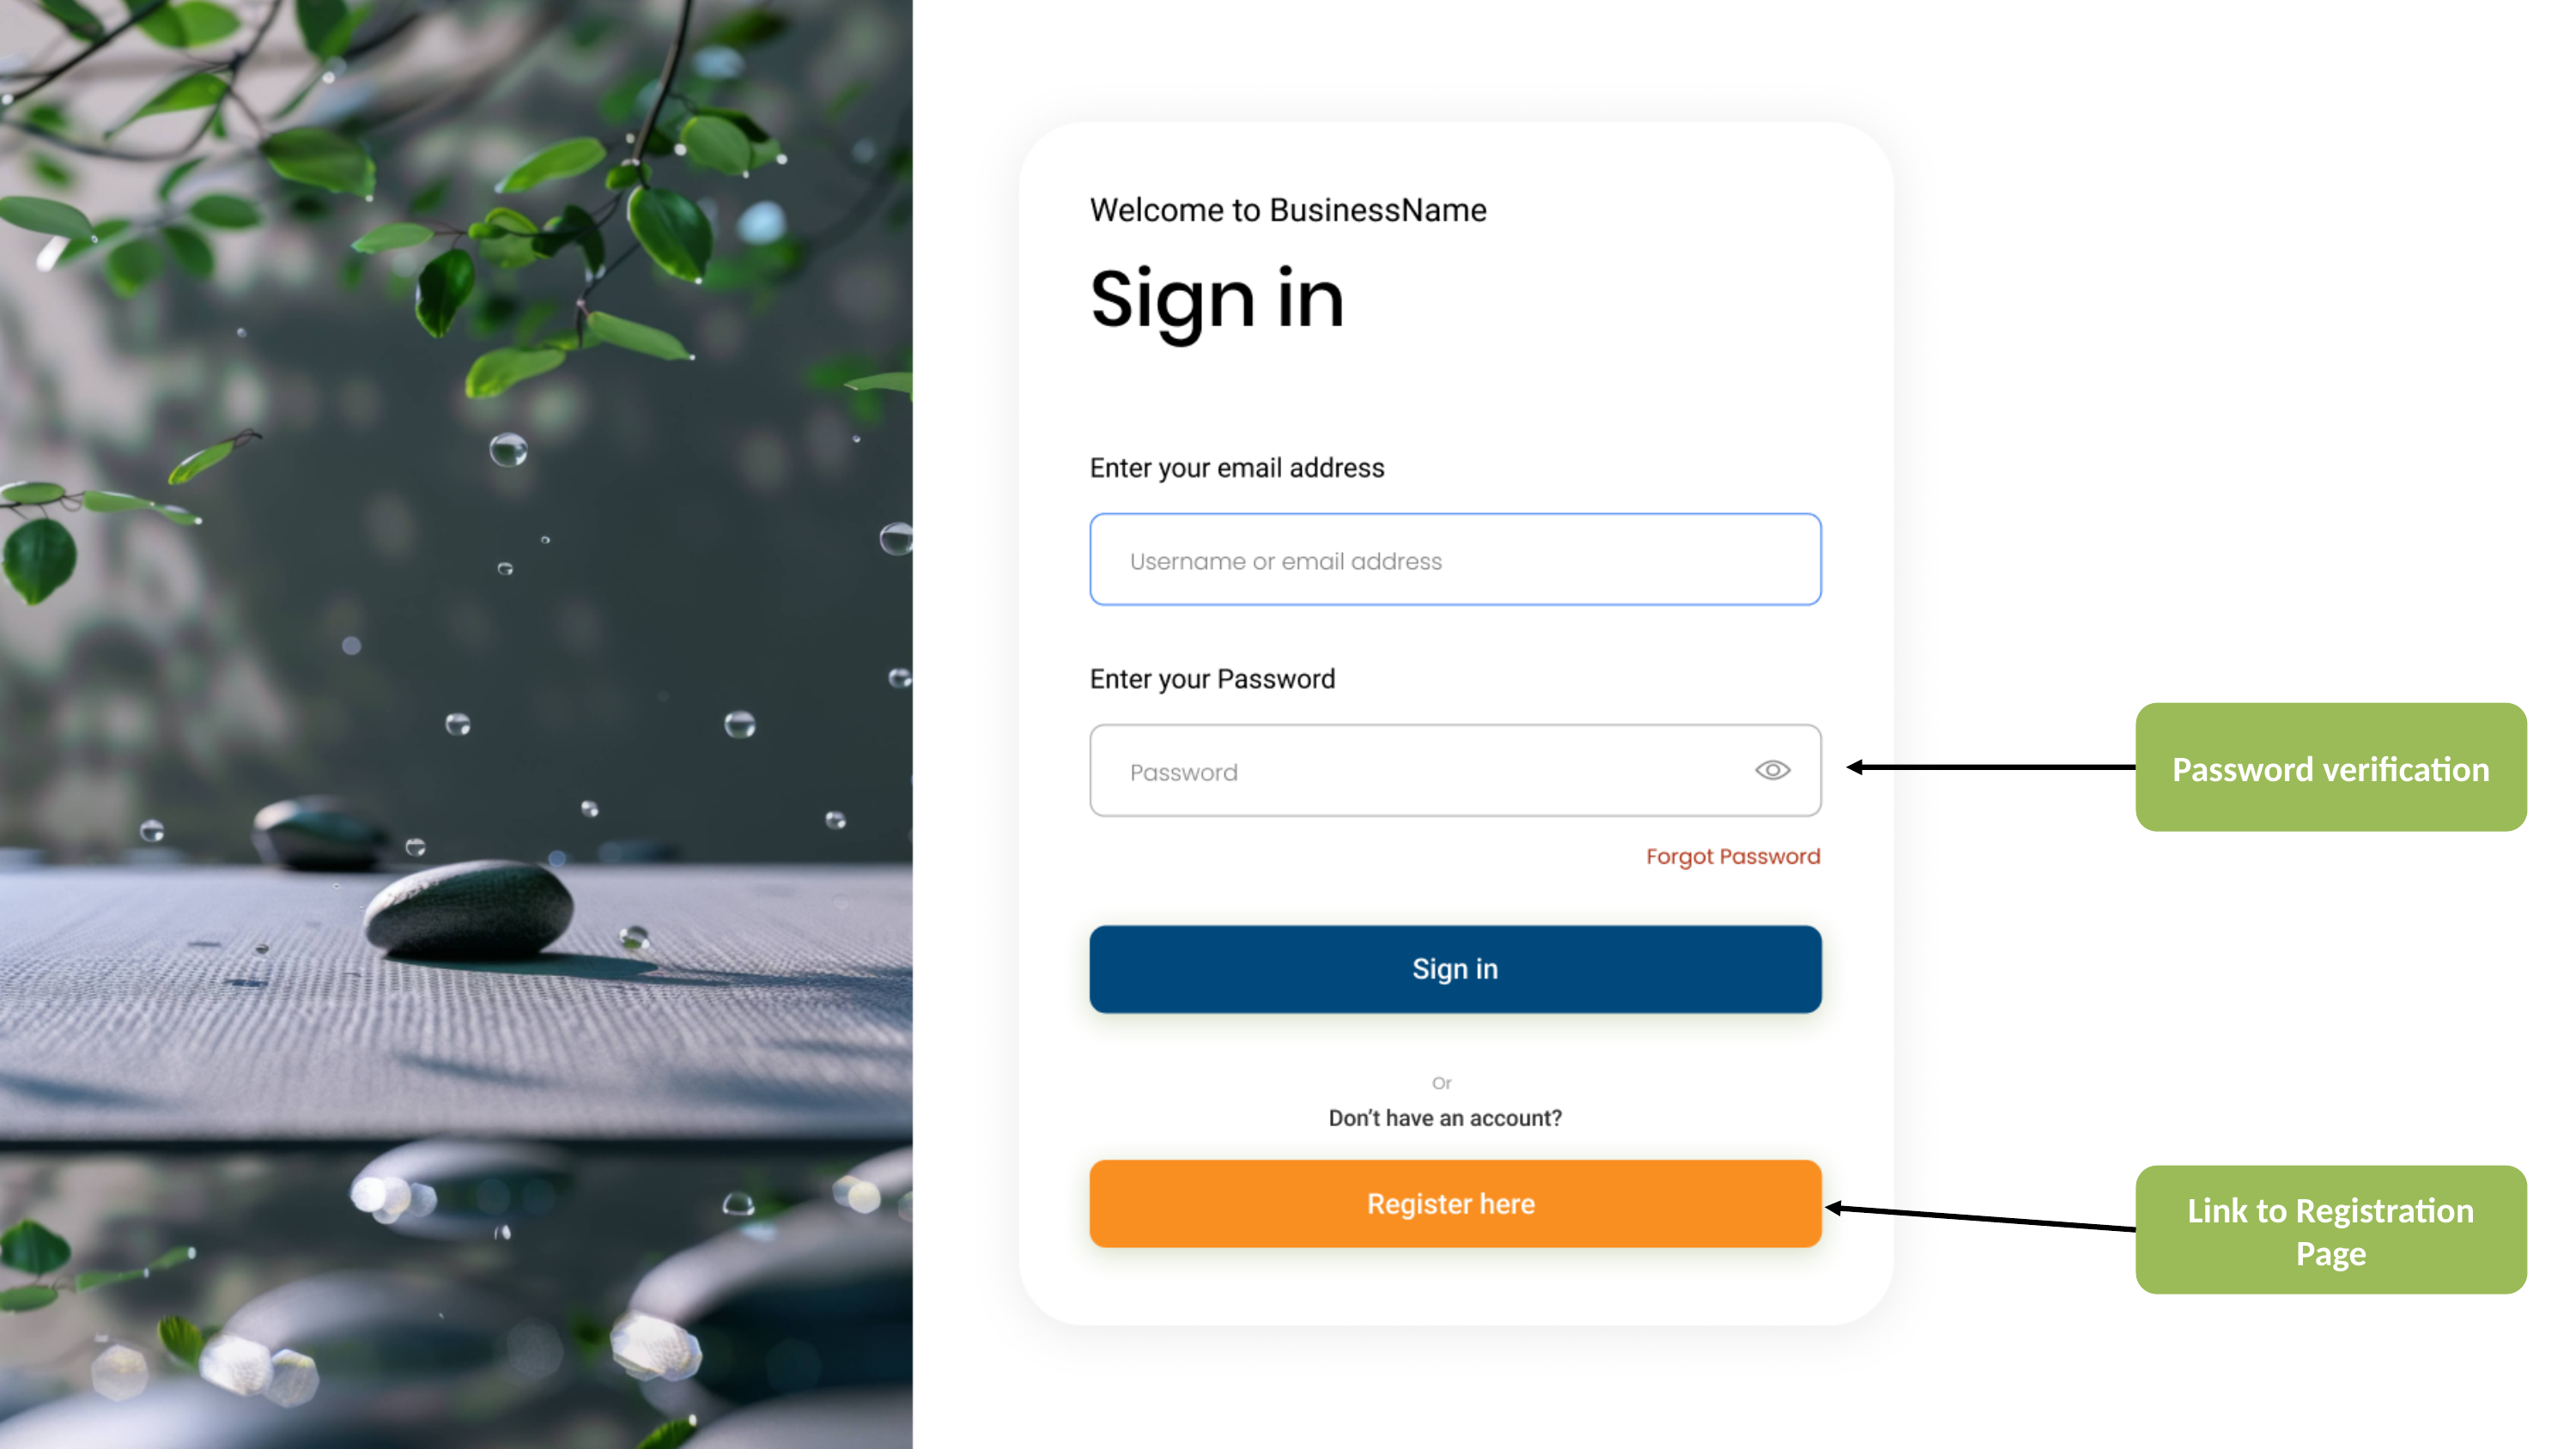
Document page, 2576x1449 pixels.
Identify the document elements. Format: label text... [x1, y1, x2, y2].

picture [0, 0, 2038, 1449]
text_box Password verification [2134, 700, 2530, 834]
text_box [1824, 1206, 2136, 1230]
text_box Link to Registration Page [2134, 1163, 2530, 1296]
